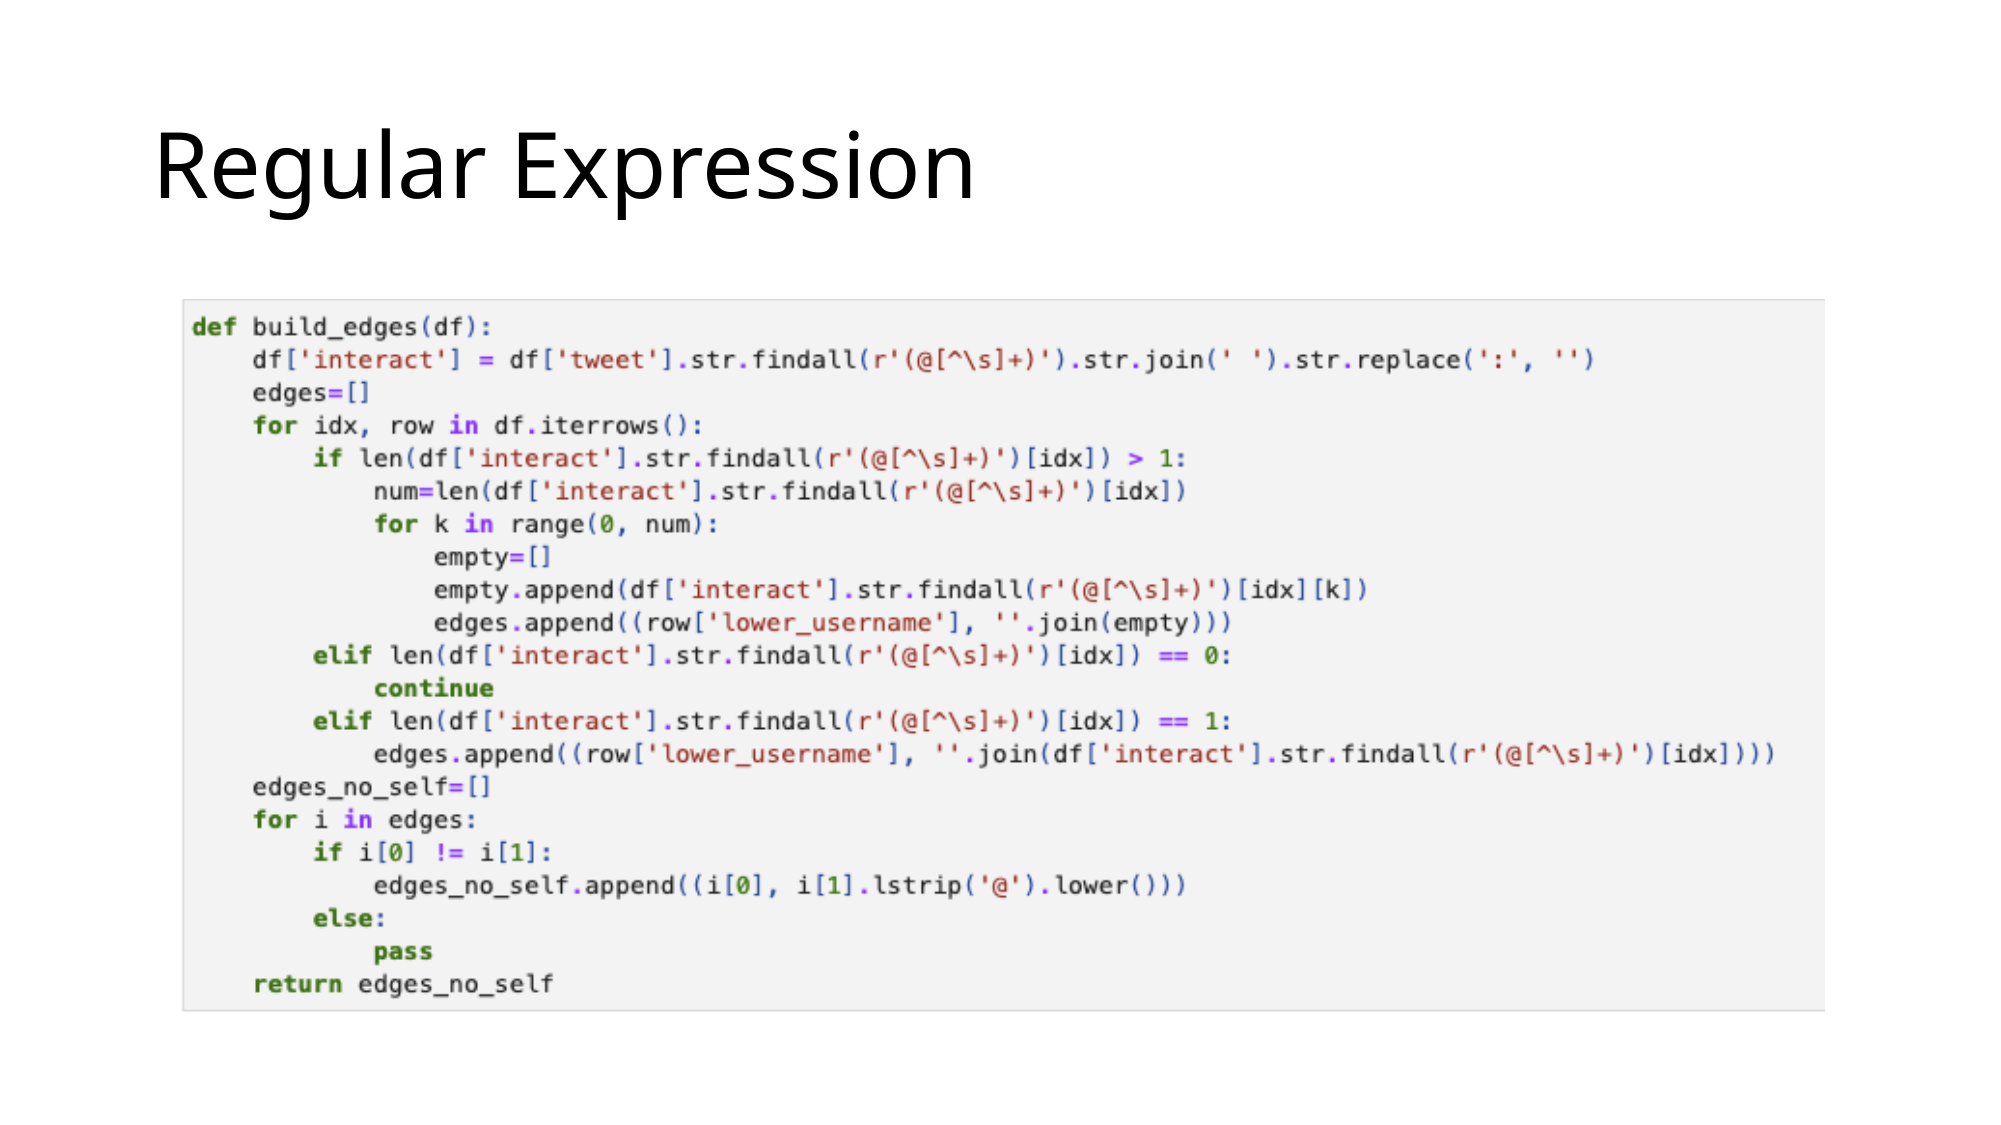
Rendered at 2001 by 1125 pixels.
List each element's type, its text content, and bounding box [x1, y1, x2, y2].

title Regular Expression [137, 59, 1863, 278]
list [175, 299, 1825, 1014]
